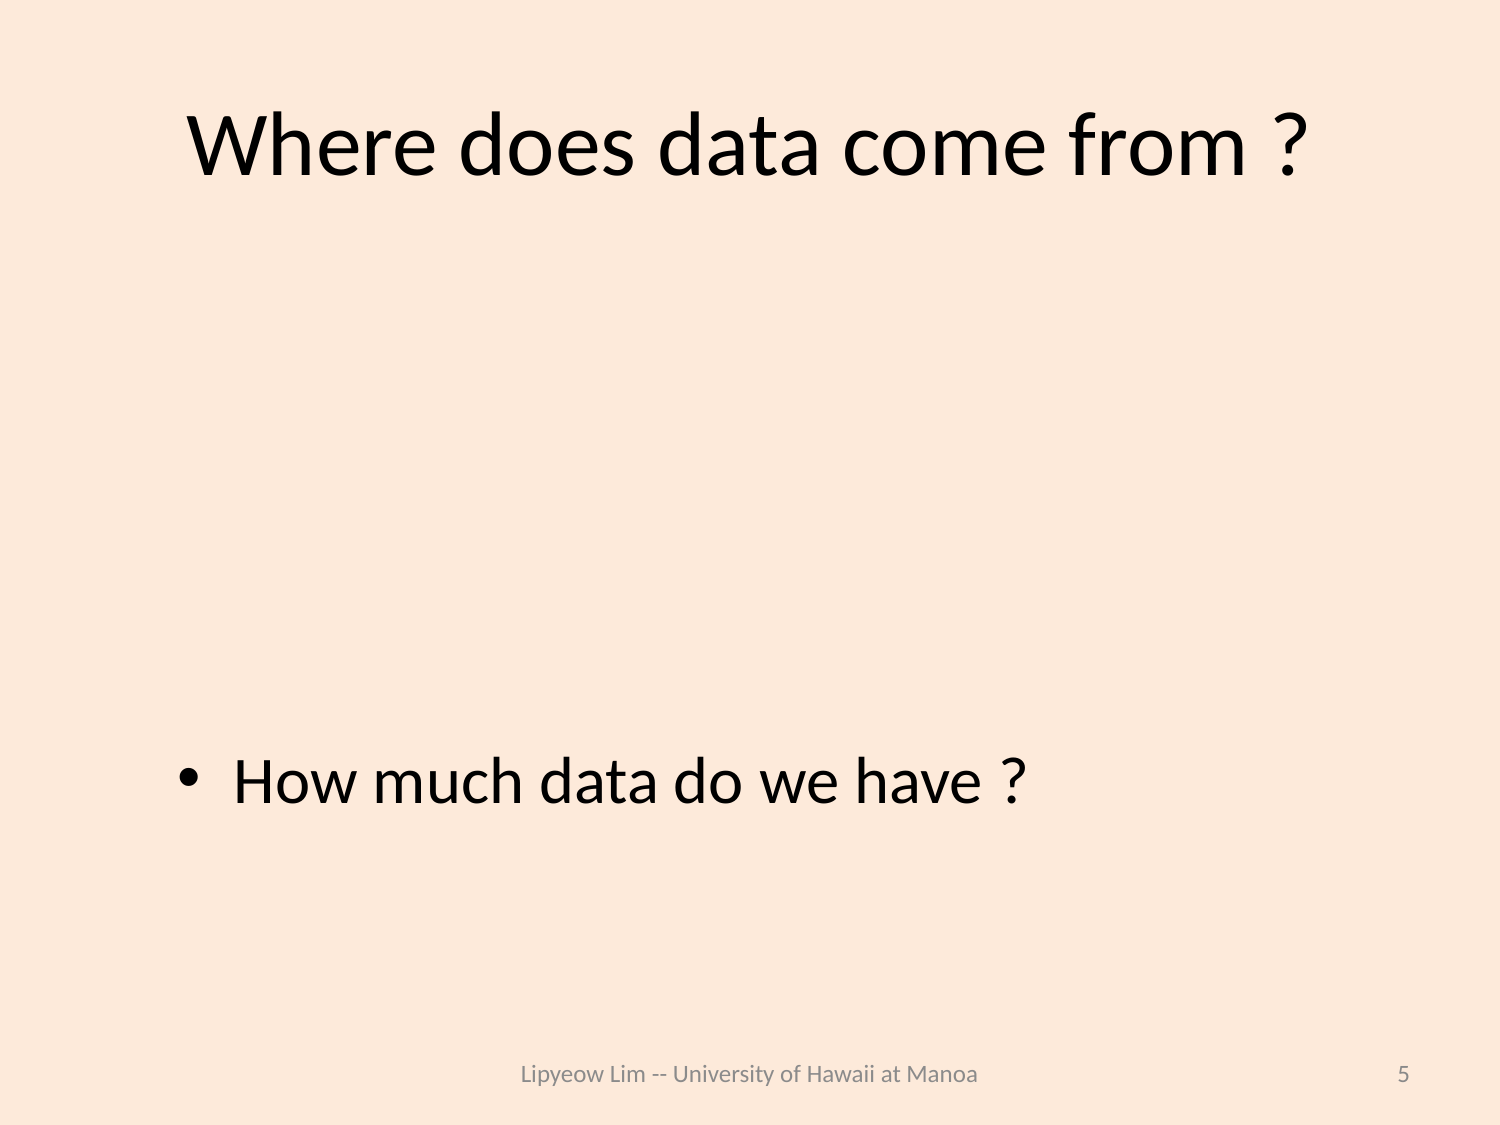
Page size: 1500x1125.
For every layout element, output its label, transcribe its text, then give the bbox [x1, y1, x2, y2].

title Where does data come from ? [74, 44, 1426, 233]
list How much data do we have ? [162, 262, 1426, 1006]
slide_number 5 [1074, 1042, 1425, 1103]
footer Lipyeow Lim -- University of Hawaii at Manoa [450, 1042, 1050, 1103]
